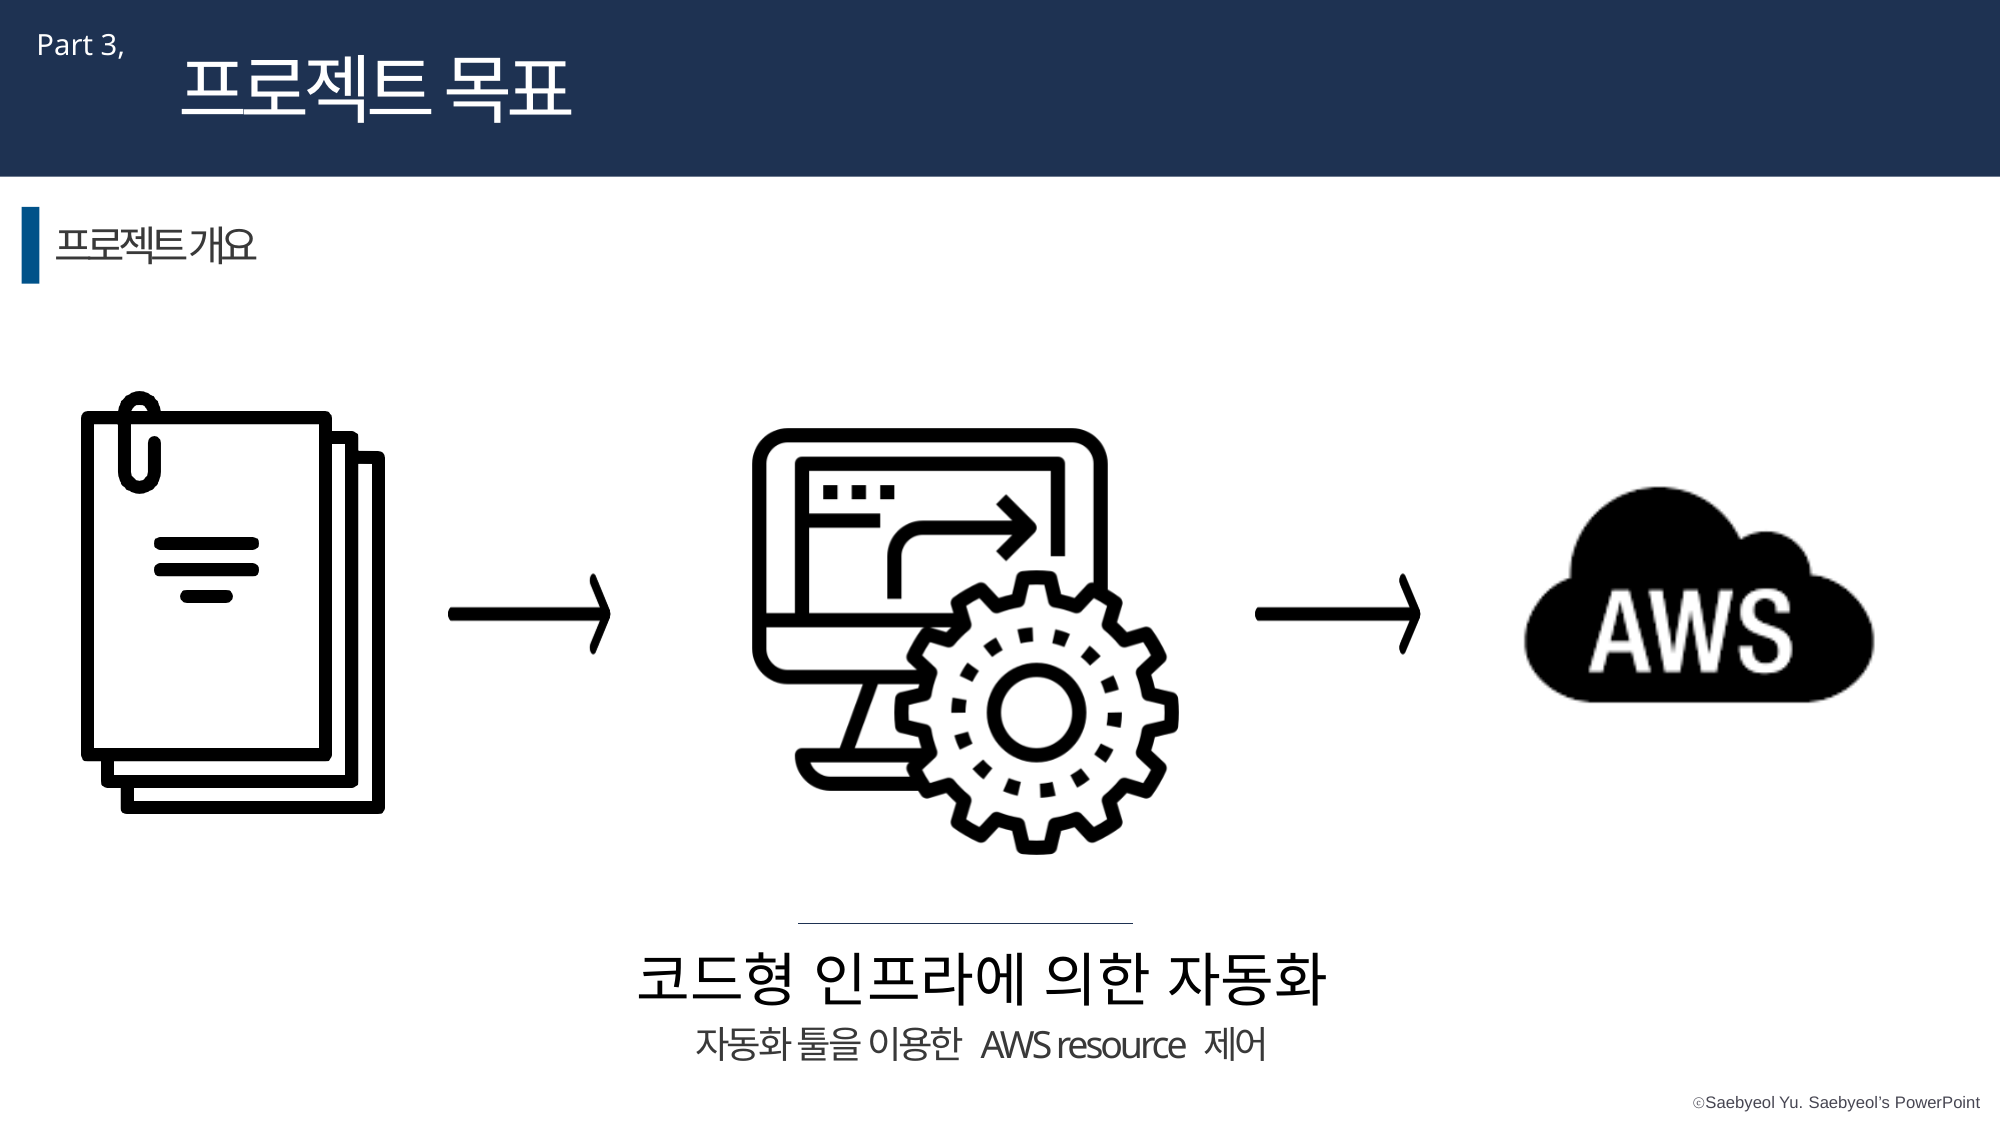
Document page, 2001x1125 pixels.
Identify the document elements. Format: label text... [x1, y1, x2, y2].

text_box [21, 206, 40, 285]
picture [738, 414, 1193, 869]
text_box 프로젝트 목표 [163, 35, 591, 140]
text_box [0, 0, 2000, 178]
text_box Part 3, [21, 19, 148, 69]
text_box 자동화 툴을 이용한 AWS resource 제어 [662, 1022, 1303, 1074]
text_box 프로젝트 개요 [40, 212, 924, 278]
picture [21, 391, 444, 814]
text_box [589, 923, 1376, 1022]
picture [446, 453, 612, 775]
picture [1252, 317, 1979, 874]
